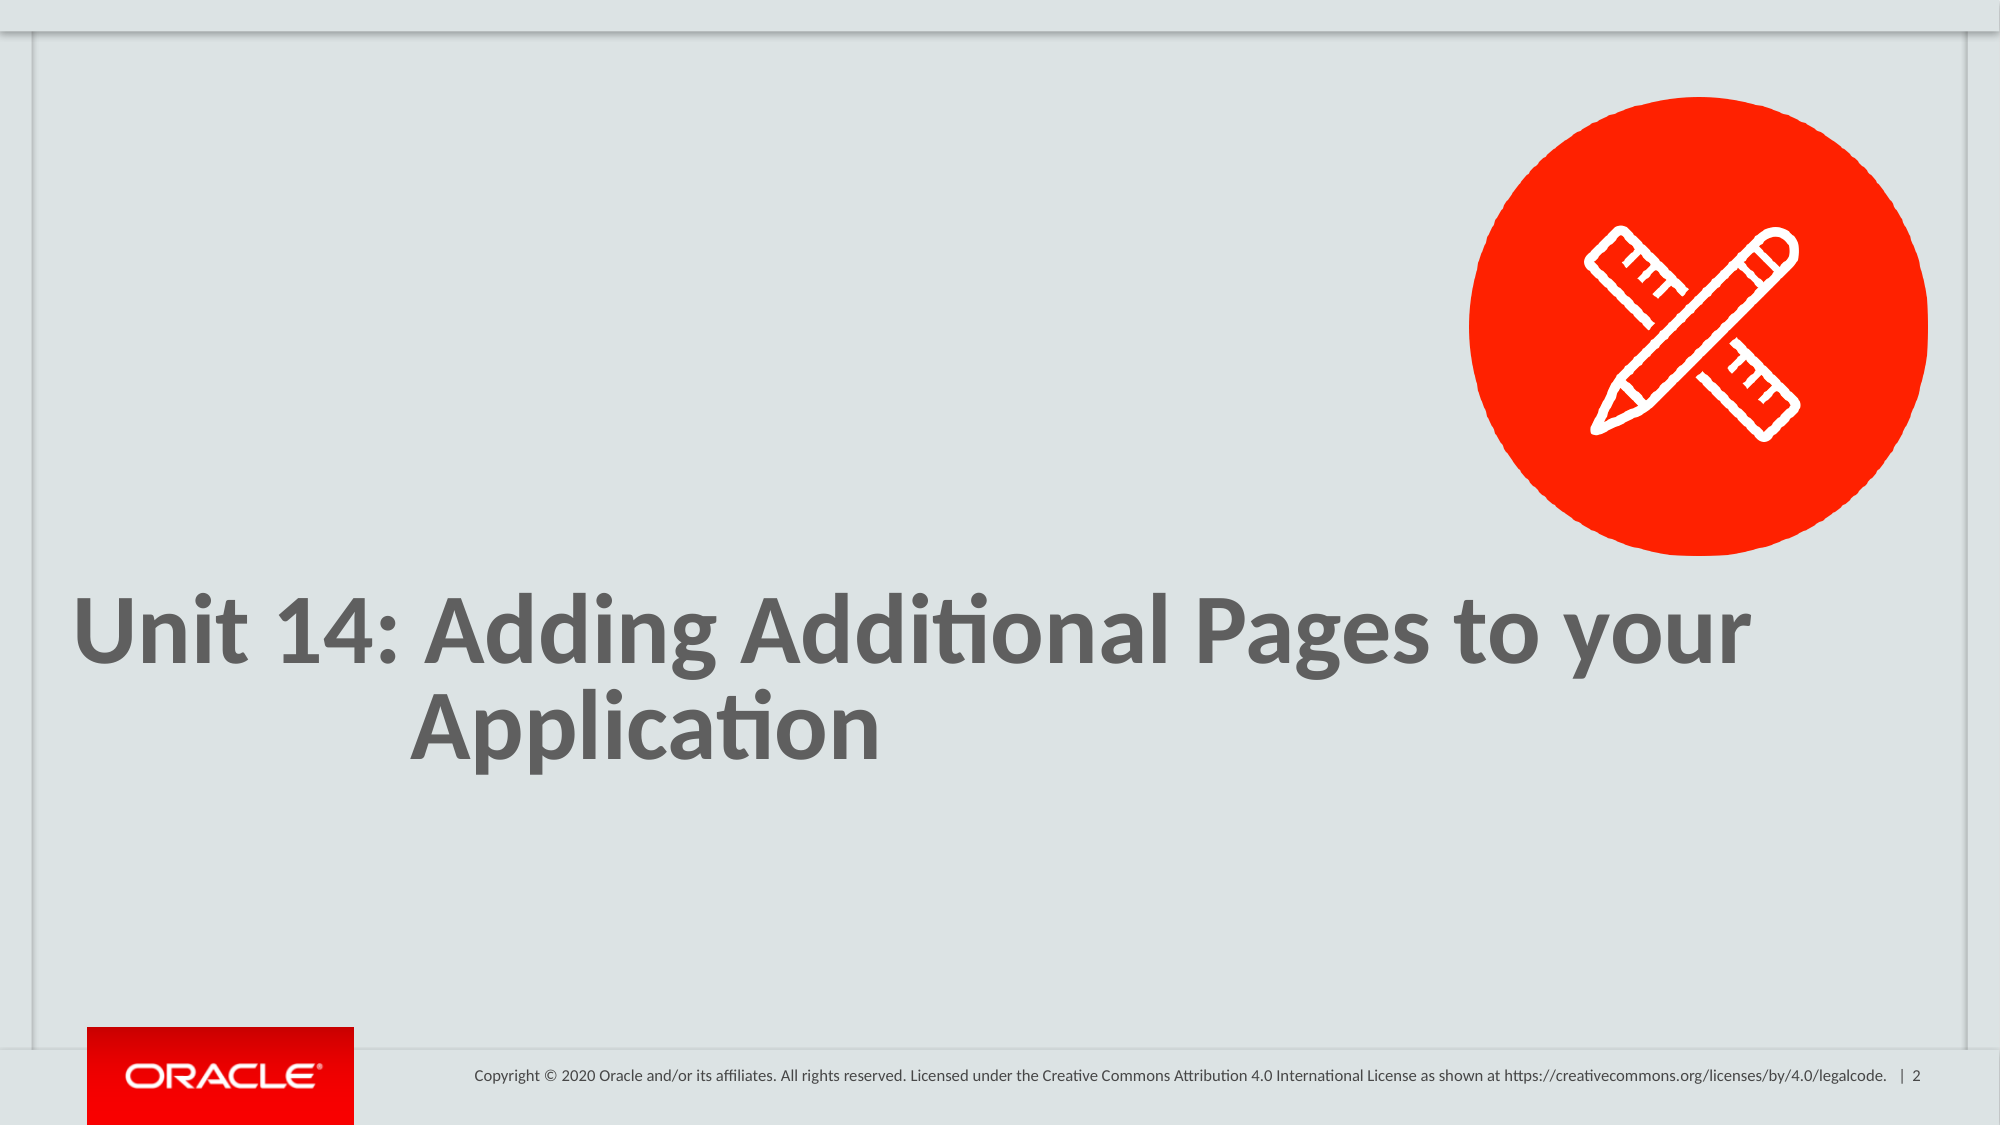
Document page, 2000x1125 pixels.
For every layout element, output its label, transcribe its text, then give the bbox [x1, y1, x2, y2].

text_box Unit 14: Adding Additional Pages to your Application [72, 537, 1898, 779]
picture [87, 1027, 354, 1125]
picture [1468, 96, 1928, 556]
